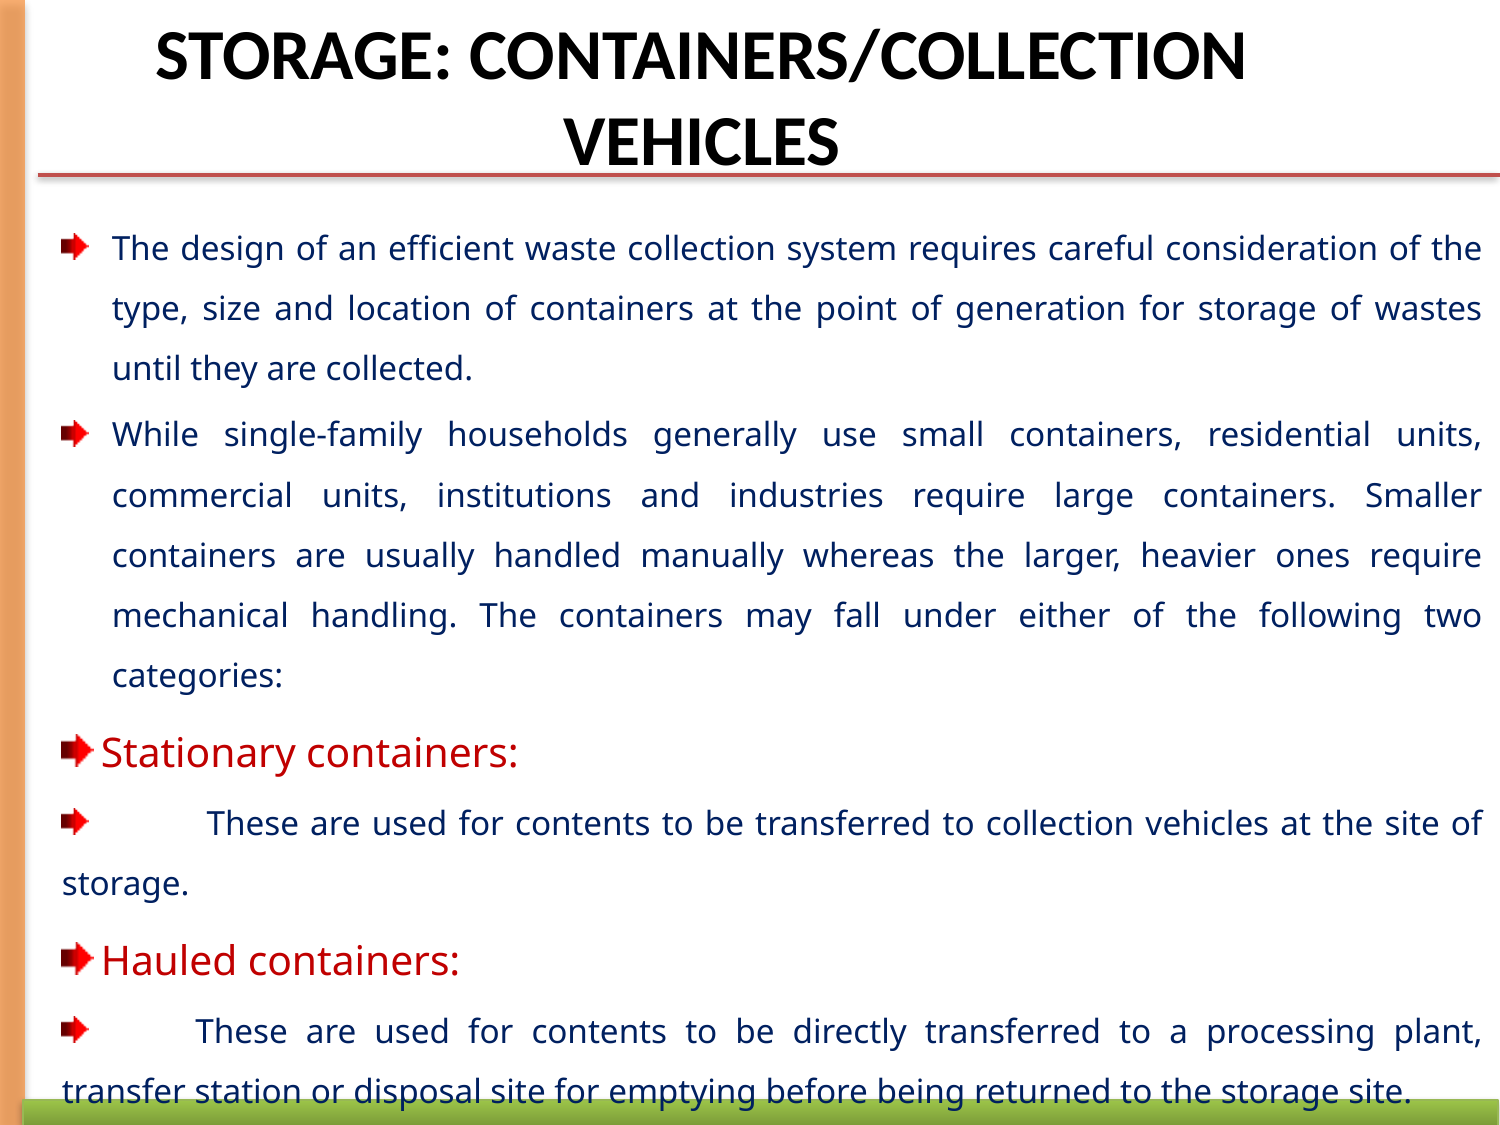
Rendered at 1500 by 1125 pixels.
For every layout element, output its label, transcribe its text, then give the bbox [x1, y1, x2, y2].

title STORAGE: CONTAINERS/COLLECTION VEHICLES [35, 0, 1386, 188]
picture [61, 1016, 89, 1043]
picture [61, 734, 94, 767]
picture [61, 808, 89, 835]
list The design of an efficient waste collection system requires careful consideration of the type, size and location of containers at the point of generation for storage of wastes until they are collected. While single-family households generally use small containers, residential units, commercial units, institutions and industries require large containers. Smaller containers are usually handled manually whereas the larger, heavier ones require mechanical handling. The containers may fall under either of the following two categories: Stationary containers: These are used for contents to be transferred to collection vehicles at the site of storage. Hauled containers: These are used for contents to be directly transferred to a processing plant, transfer station or disposal site for emptying before being returned to the storage site. [46, 199, 1500, 1125]
picture [61, 233, 89, 260]
picture [61, 942, 94, 975]
picture [61, 420, 89, 447]
